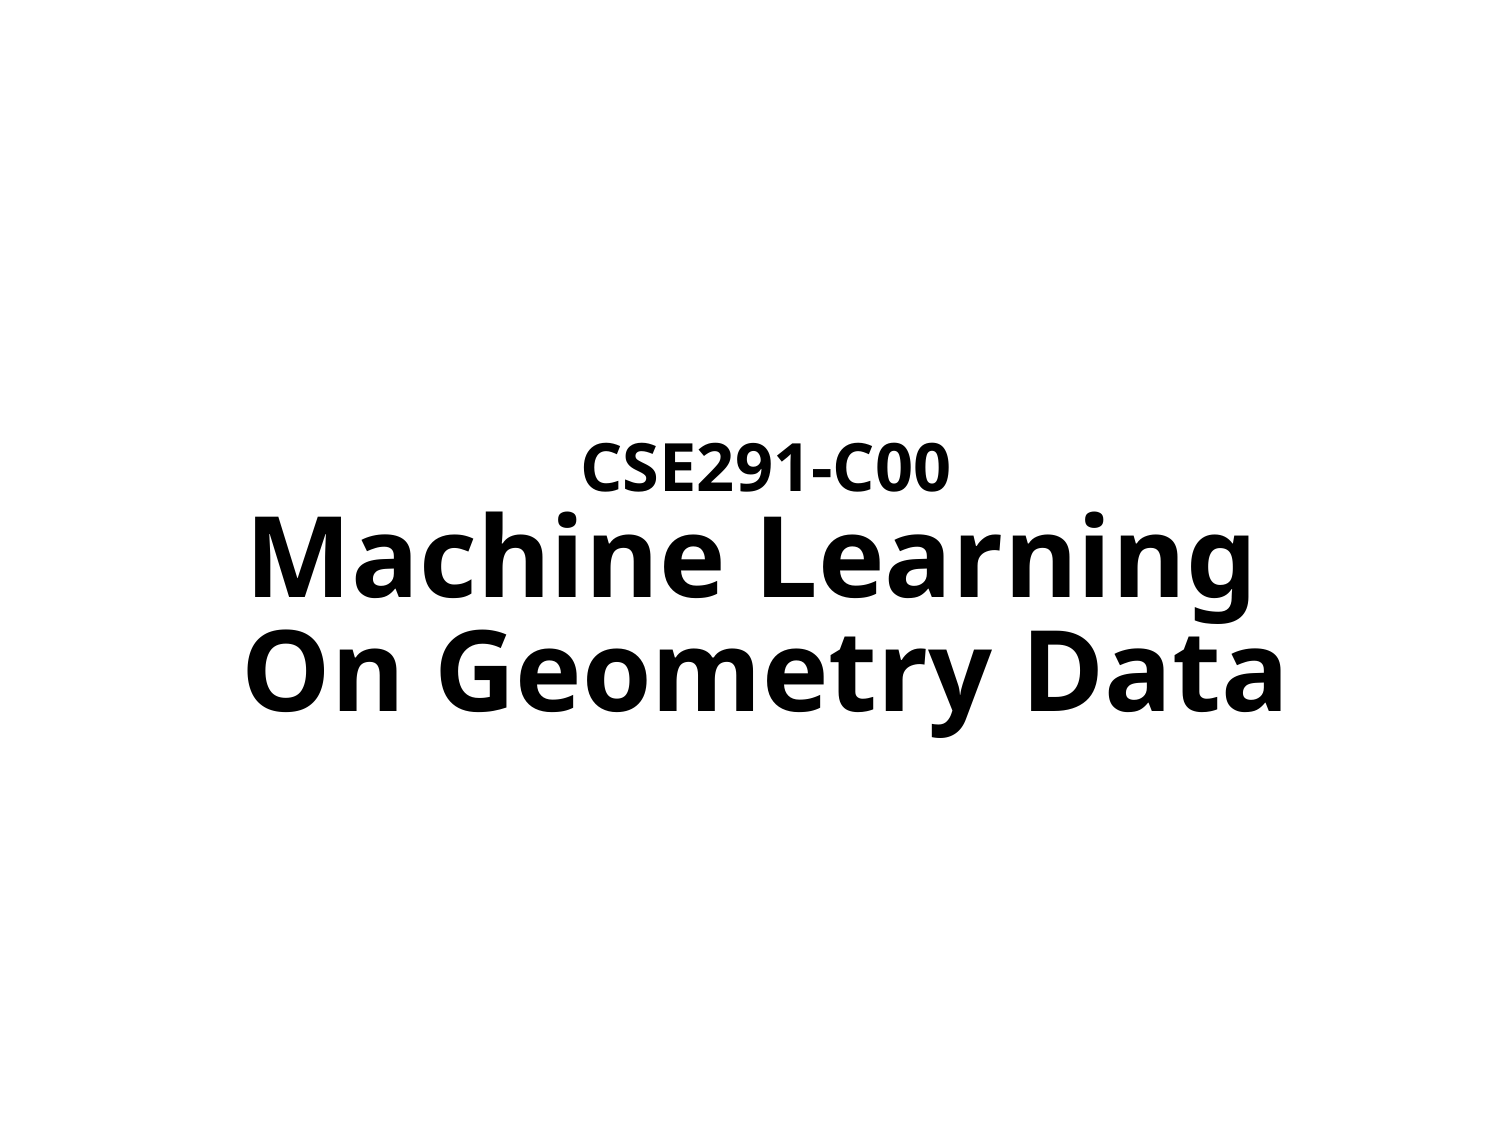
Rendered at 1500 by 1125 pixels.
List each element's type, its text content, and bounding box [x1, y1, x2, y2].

title CSE291-C00 Machine Learning On Geometry Data [99, 425, 1425, 700]
